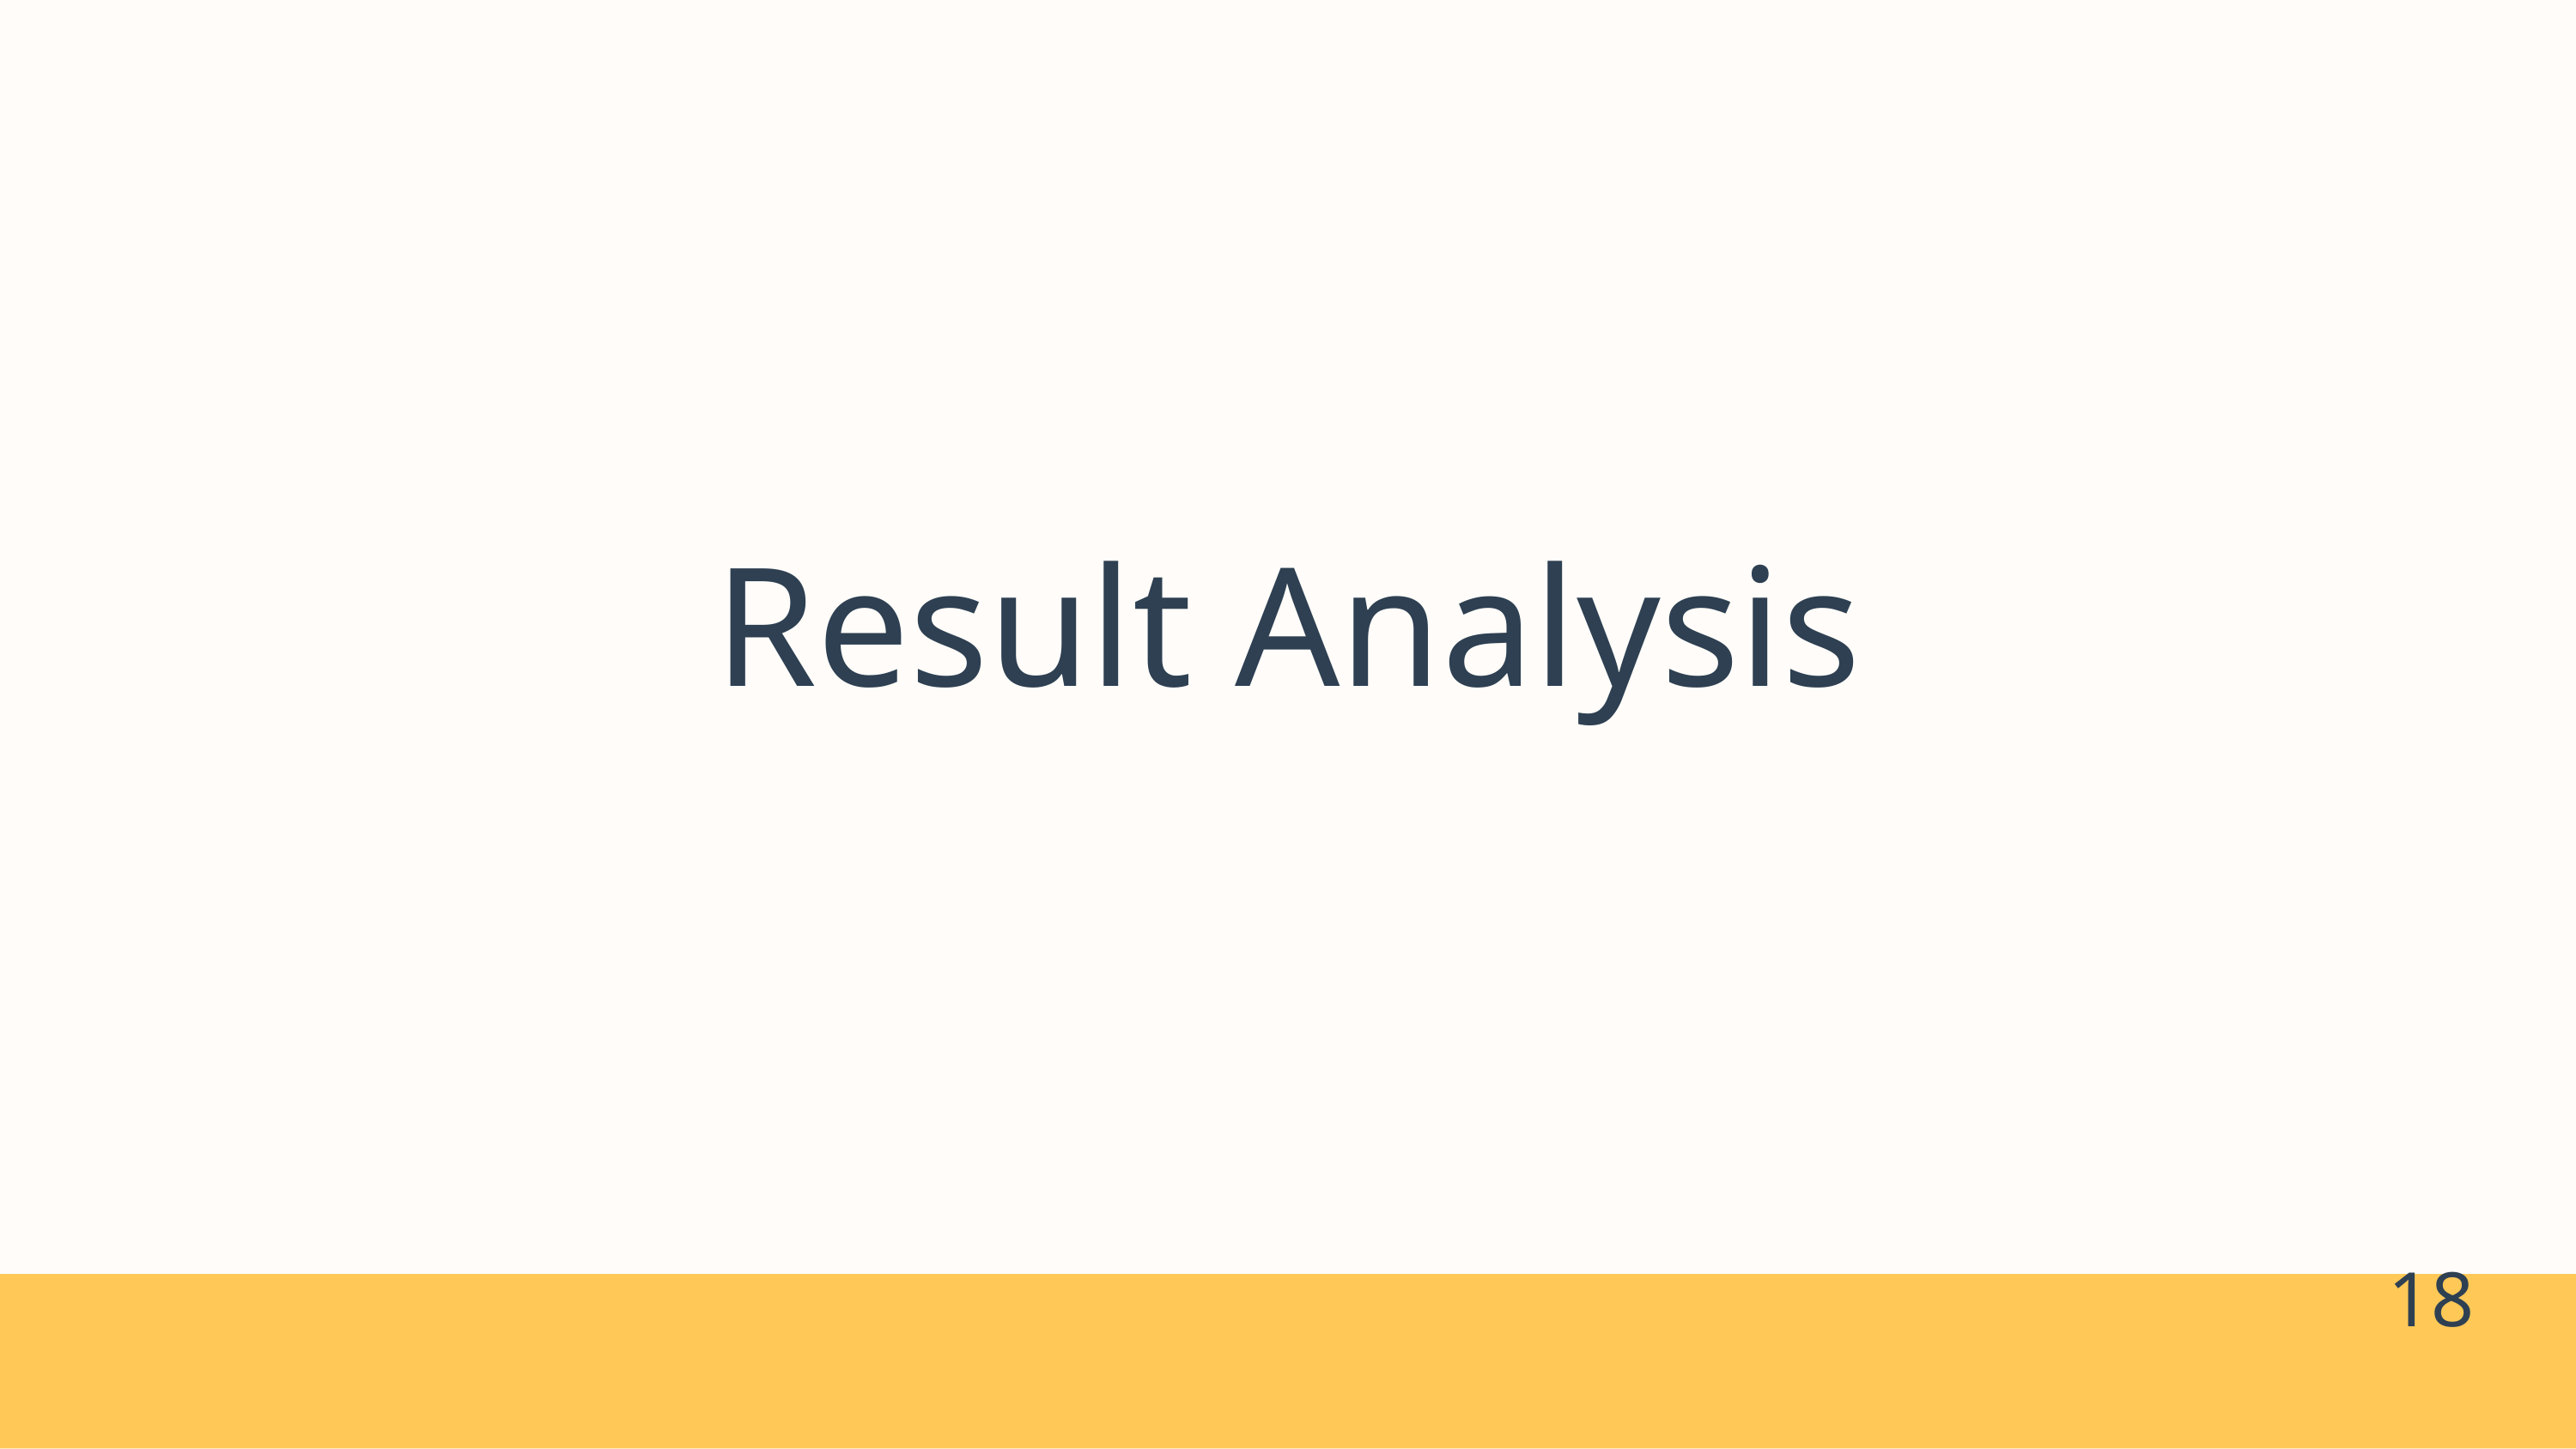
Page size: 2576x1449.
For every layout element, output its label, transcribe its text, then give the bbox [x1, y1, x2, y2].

text_box [0, 1274, 2576, 1449]
text_box 18 [2386, 1236, 2476, 1343]
text_box Result Analysis [514, 538, 2062, 719]
